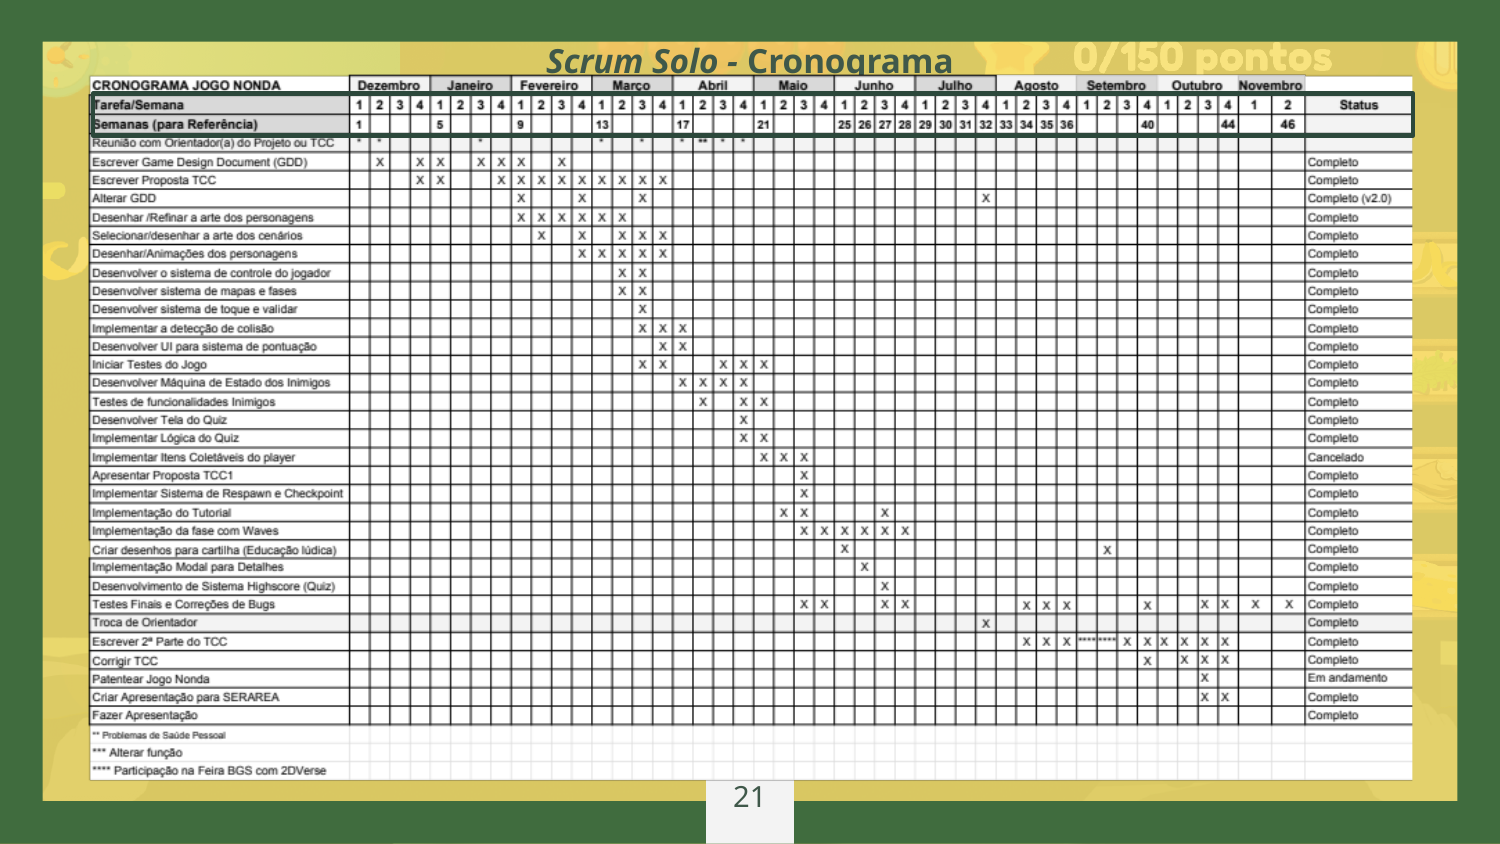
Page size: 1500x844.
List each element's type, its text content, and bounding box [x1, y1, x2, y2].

slide_number 21 [705, 792, 794, 843]
title Scrum Solo - Cronograma [508, 0, 992, 72]
picture [87, 73, 1413, 784]
